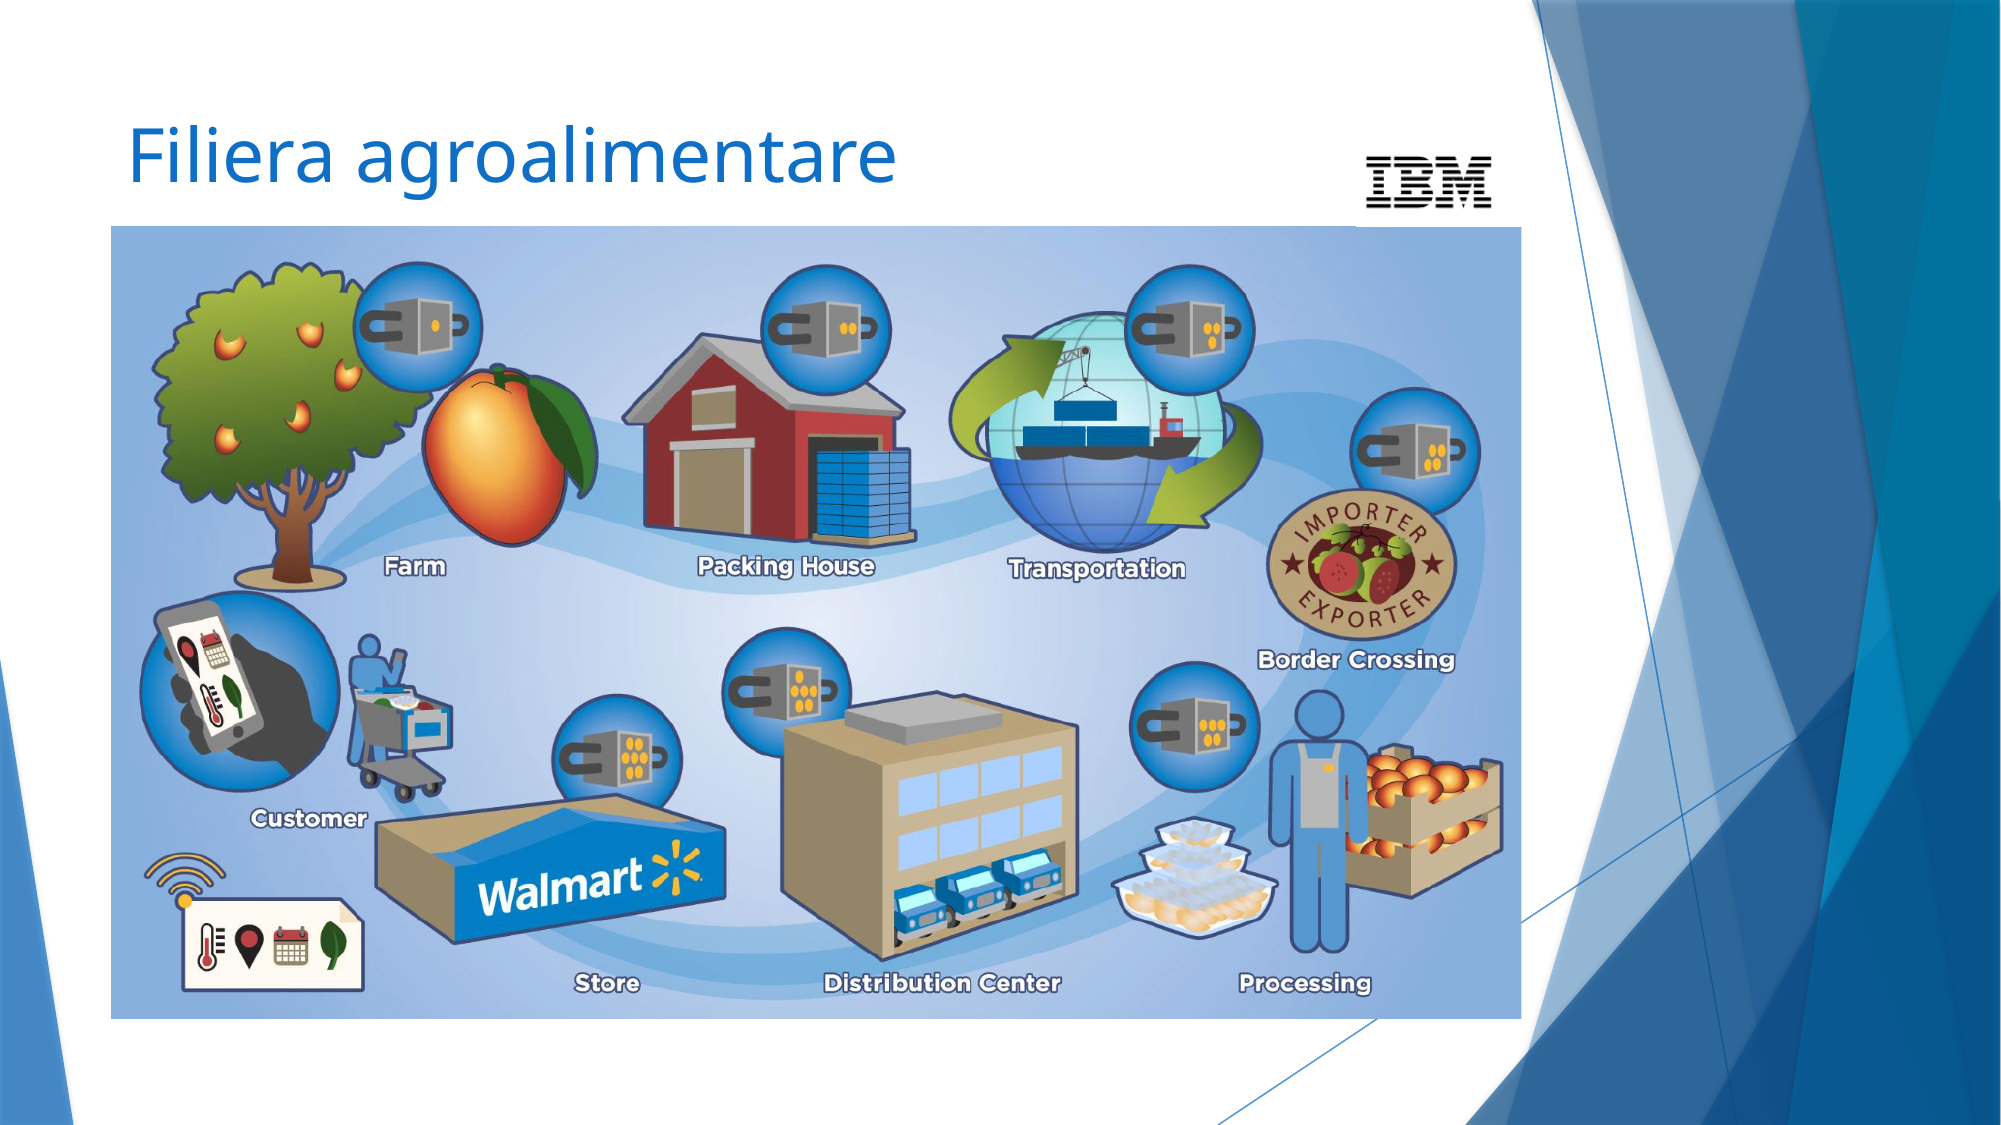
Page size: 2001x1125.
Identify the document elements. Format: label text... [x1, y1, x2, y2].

picture [1355, 147, 1522, 227]
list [110, 225, 1522, 1019]
title Filiera agroalimentare [111, 99, 1522, 224]
